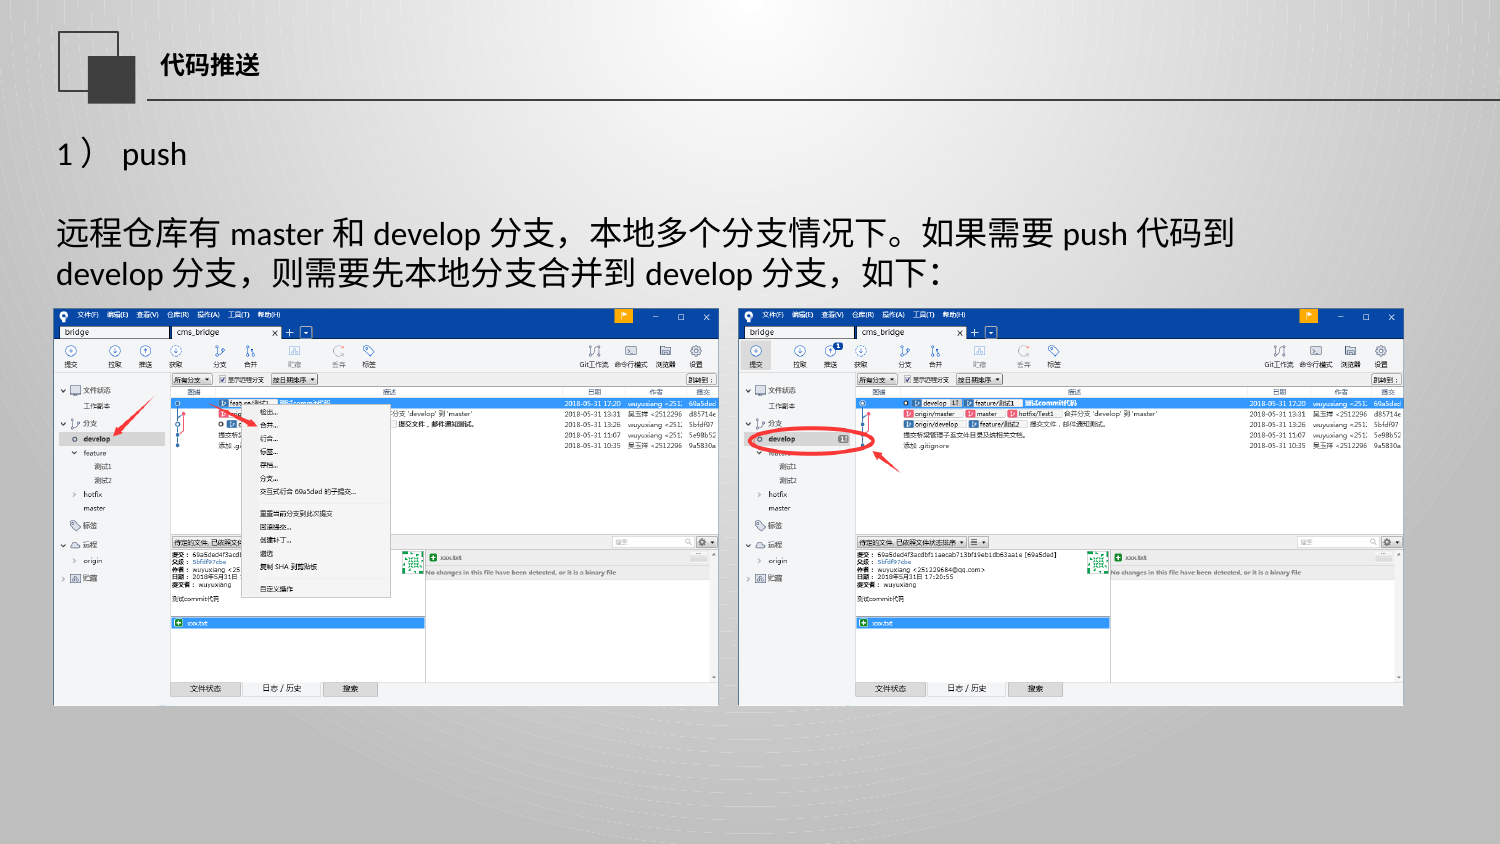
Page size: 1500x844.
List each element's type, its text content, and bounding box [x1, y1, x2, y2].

title 代码推送 [145, 32, 680, 97]
text_box 1）push 远程仓库有master和develop分支，本地多个分支情况下。如果需要push代码到develop分支，则需要先本地分支合并到develop分支，如下： [41, 124, 1367, 299]
picture [52, 307, 719, 706]
picture [737, 307, 1404, 706]
